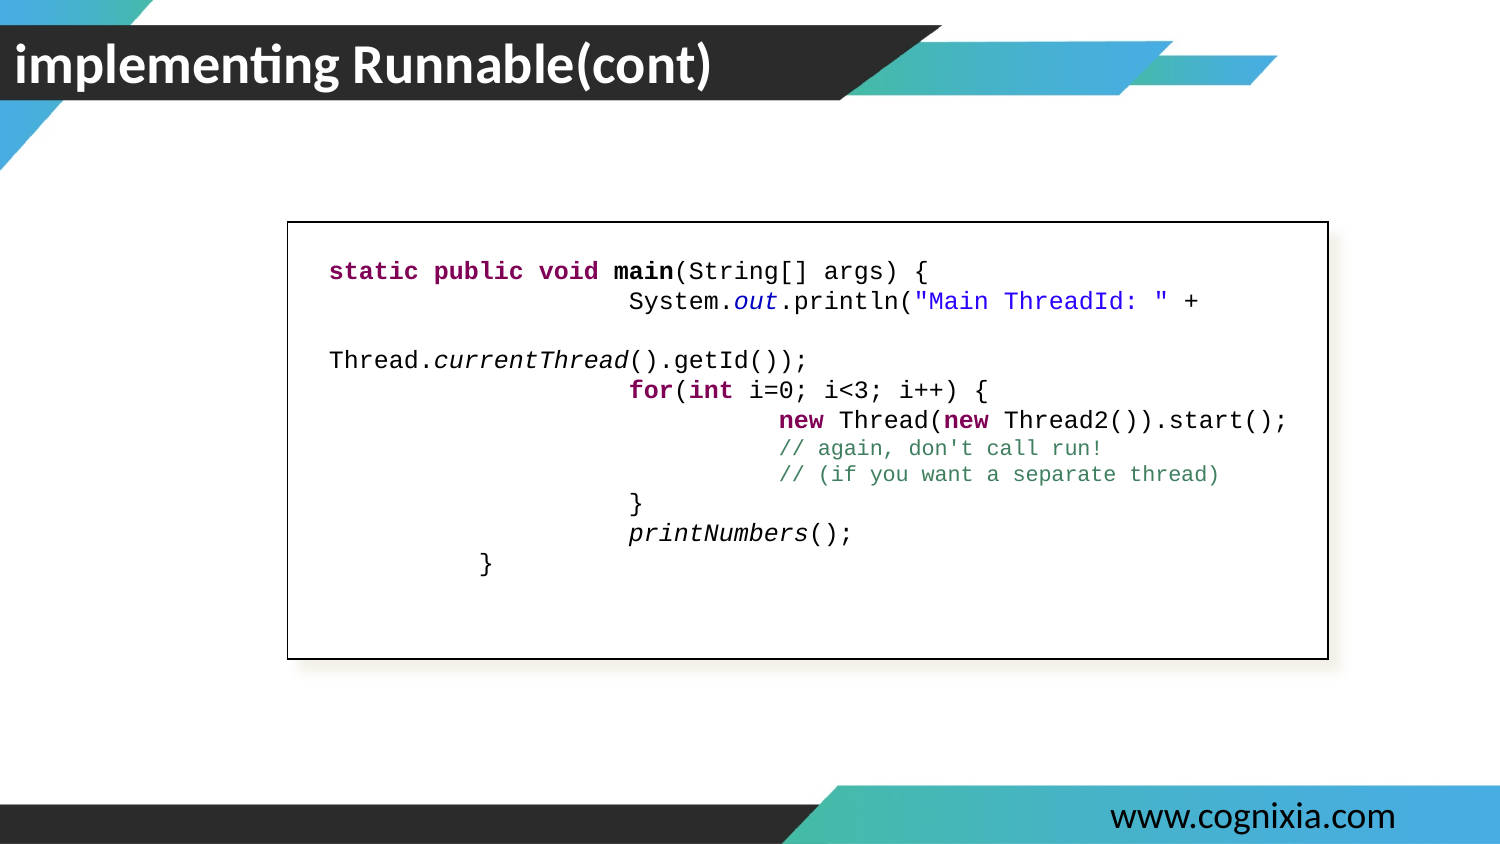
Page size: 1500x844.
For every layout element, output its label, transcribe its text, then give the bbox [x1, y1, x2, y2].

text_box [287, 221, 1329, 660]
picture [0, 0, 1500, 844]
title implementing Runnable(cont) [0, 20, 869, 103]
text_box static public void main(String[] args) { System.out.println("Main ThreadId: " + Thread.currentThread().getId()); for(int i=0; i<3; i++) { new Thread(new Thread2()).start(); // again, don't call run! // (if you want a separate thread) } printNumbers(); } [314, 246, 1326, 584]
